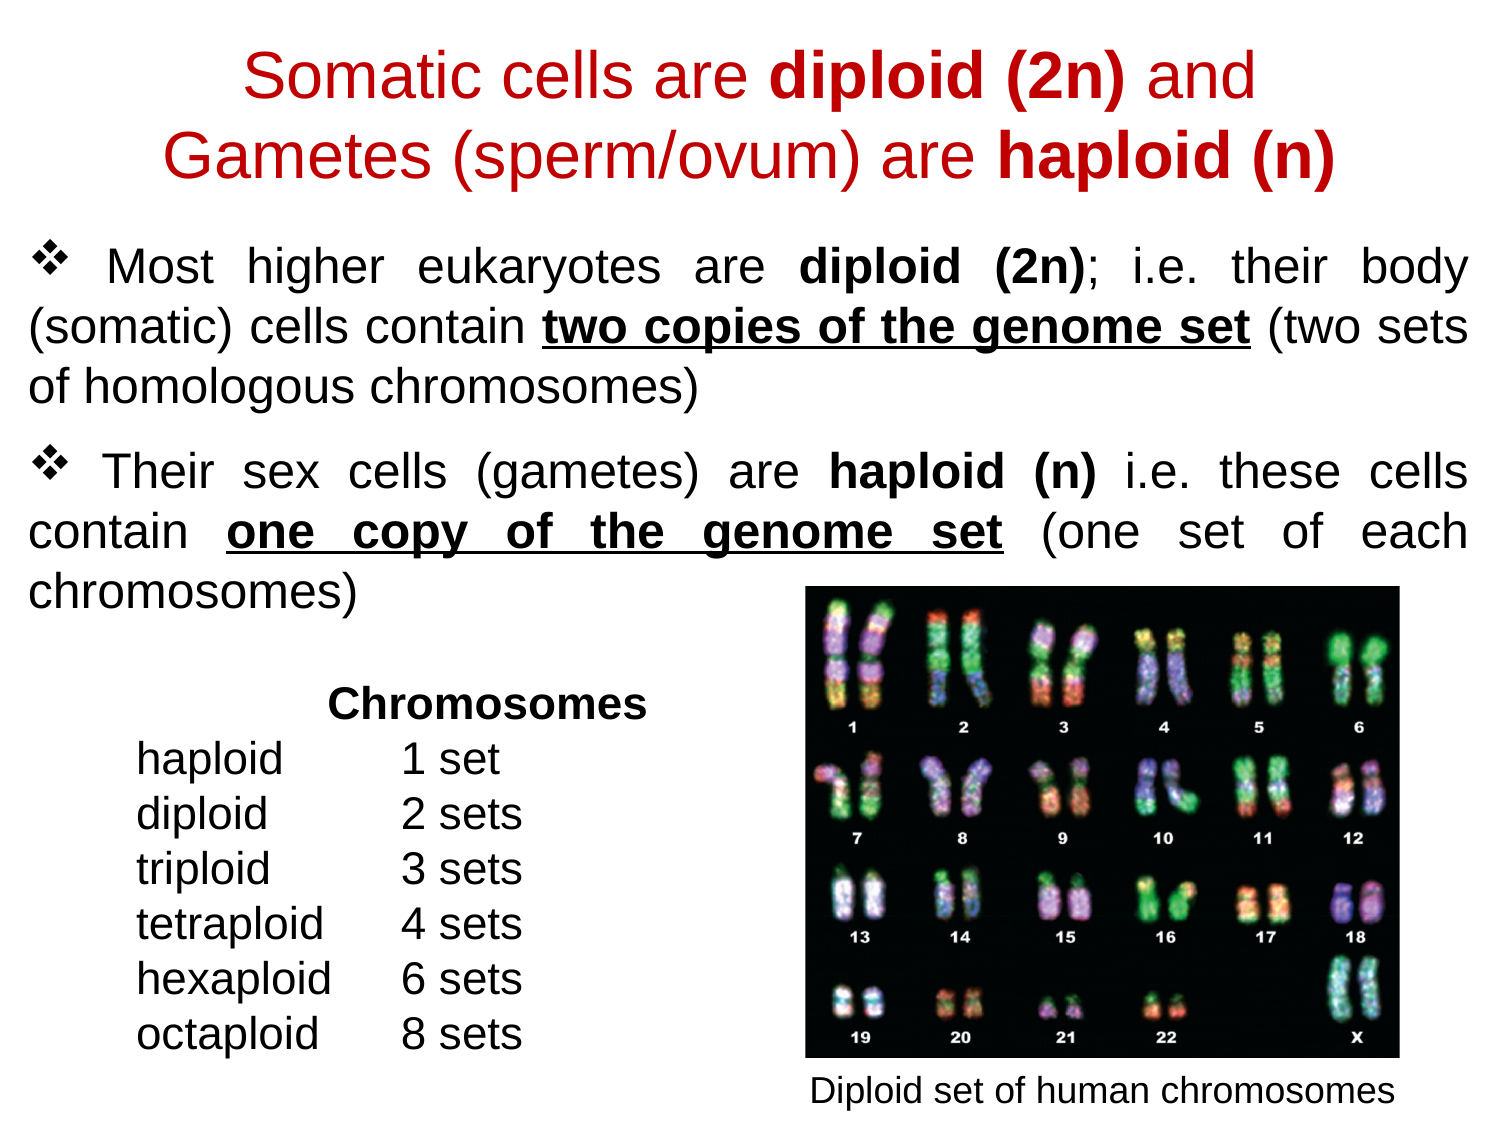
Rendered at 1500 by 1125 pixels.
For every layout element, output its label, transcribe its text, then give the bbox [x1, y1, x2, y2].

title Somatic cells are diploid (2n) and Gametes (sperm/ovum) are haploid (n) [75, 27, 1425, 197]
text_box Chromosomes haploid 1 set diploid 2 sets triploid 3 sets tetraploid 4 sets hexaploid 6 sets octaploid 8 sets [121, 666, 680, 1066]
picture [805, 585, 1400, 1059]
text_box Diploid set of human chromosomes [794, 1058, 1411, 1119]
text_box Most higher eukaryotes are diploid (2n); i.e. their body (somatic) cells contain two copies of the genome set (two sets of homologous chromosomes) Their sex cells (gametes) are haploid (n) i.e. these cells contain one copy of the genome set (one set of each chromosomes) [13, 226, 1484, 626]
